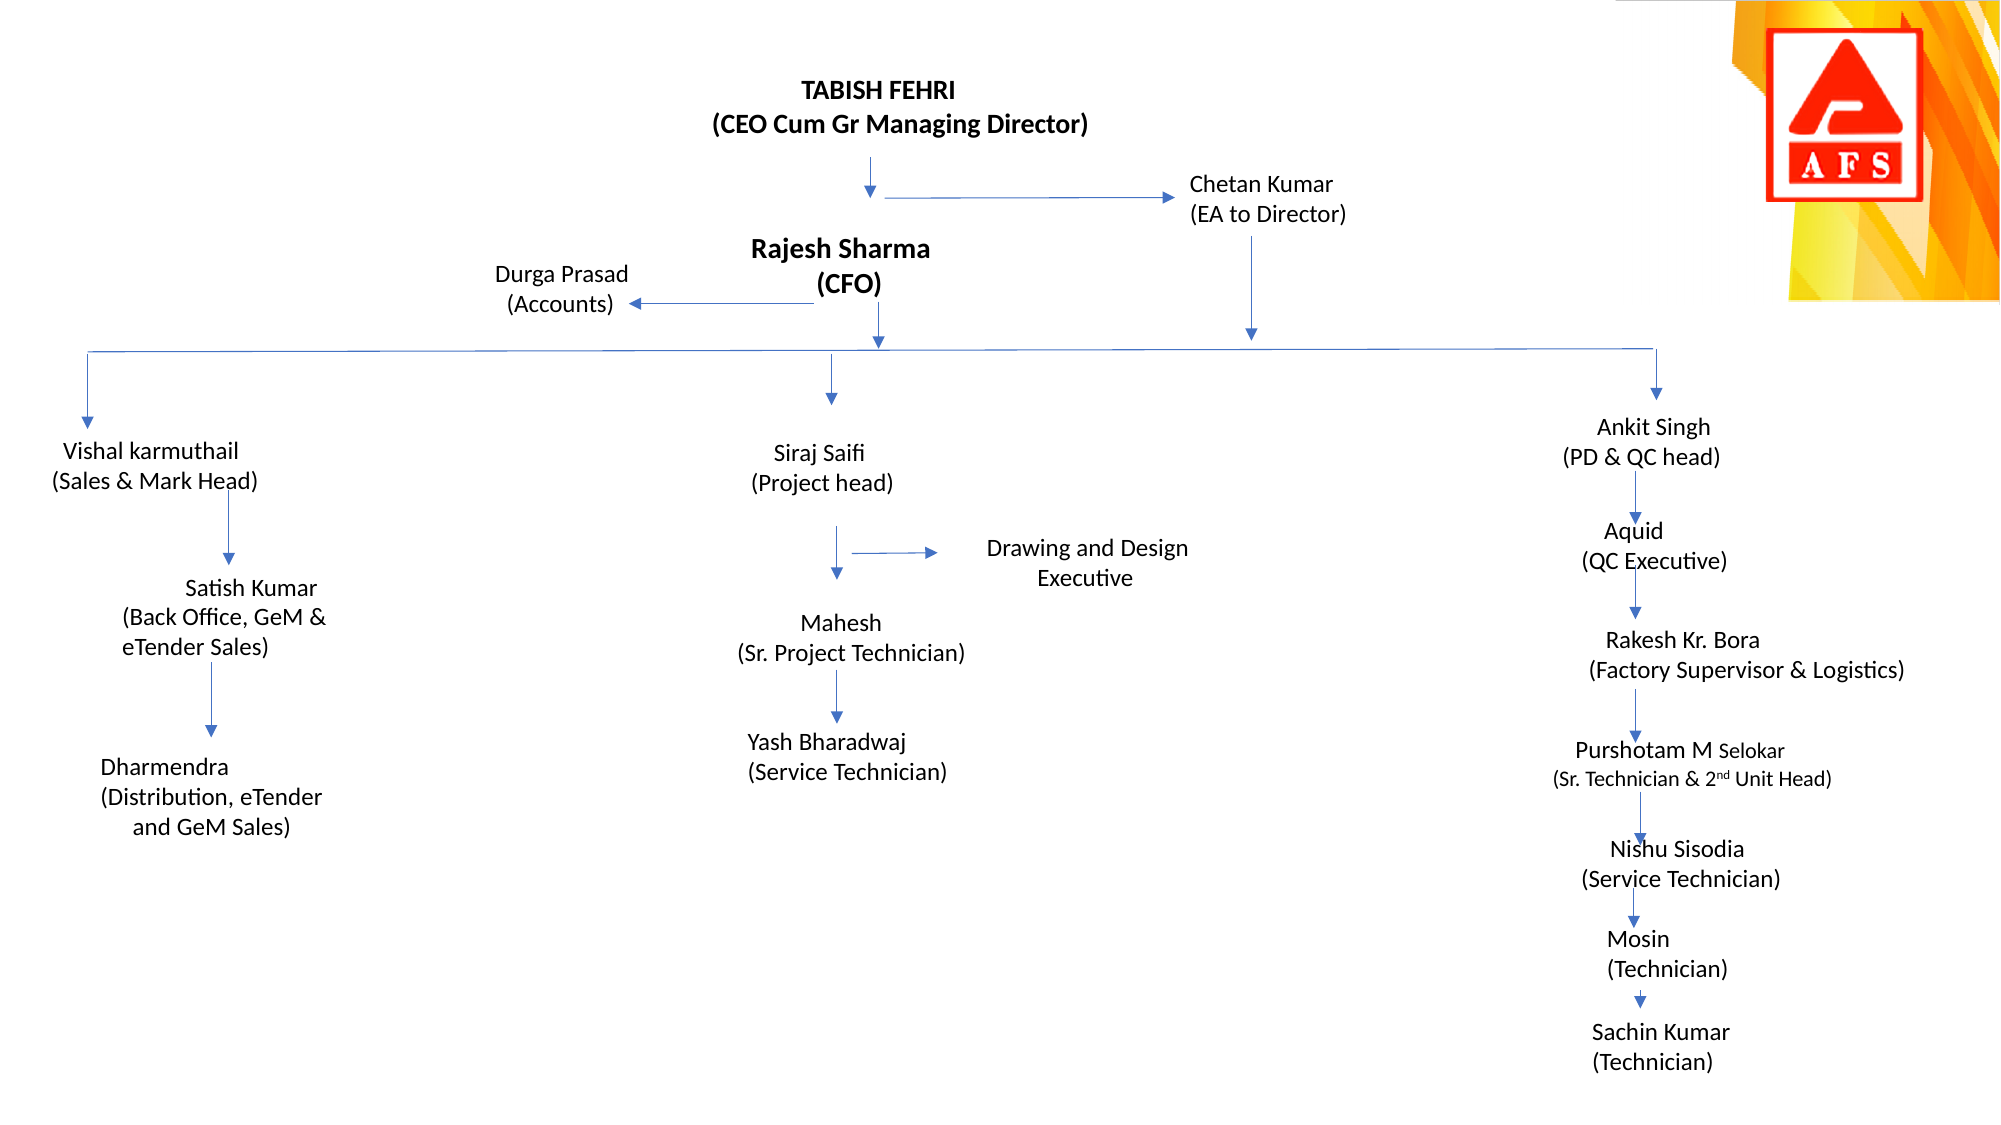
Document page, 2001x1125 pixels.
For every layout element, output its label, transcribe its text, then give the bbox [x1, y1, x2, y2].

text_box [1765, 28, 1925, 202]
text_box Nishu Sisodia (Service Technician) [1566, 825, 1797, 901]
text_box Satish Kumar (Back Office, GeM & eTender Sales) [107, 563, 404, 669]
text_box Chetan Kumar (EA to Director) [1175, 160, 1363, 235]
text_box Mahesh (Sr. Project Technician) [722, 599, 982, 674]
text_box Rajesh Sharma (CFO) [645, 222, 1059, 308]
text_box Mosin (Technician) [1592, 914, 1744, 990]
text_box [87, 348, 1653, 352]
text_box Siraj Saifi (Project head) [736, 429, 938, 504]
text_box Yash Bharadwaj (Service Technician) [732, 717, 964, 793]
text_box TABISH FEHRI (CEO Cum Gr Managing Director) [503, 64, 1254, 147]
text_box Drawing and Design Executive [972, 524, 1205, 600]
text_box Dharmendra (Distribution, eTender and GeM Sales) [68, 742, 356, 848]
text_box [1615, 0, 2000, 306]
text_box Rakesh Kr. Bora (Factory Supervisor & Logistics) [1573, 616, 1921, 691]
text_box Purshotam M Selokar (Sr. Technician & 2nd Unit Head) [1537, 726, 1848, 798]
text_box Vishal karmuthail (Sales & Mark Head) [36, 427, 421, 503]
text_box Aquid (QC Executive) [1566, 507, 1744, 582]
text_box Ankit Singh (PD & QC head) [1547, 403, 1838, 478]
text_box Durga Prasad (Accounts) [480, 250, 645, 326]
text_box Sachin Kumar (Technician) [1577, 1008, 1746, 1084]
